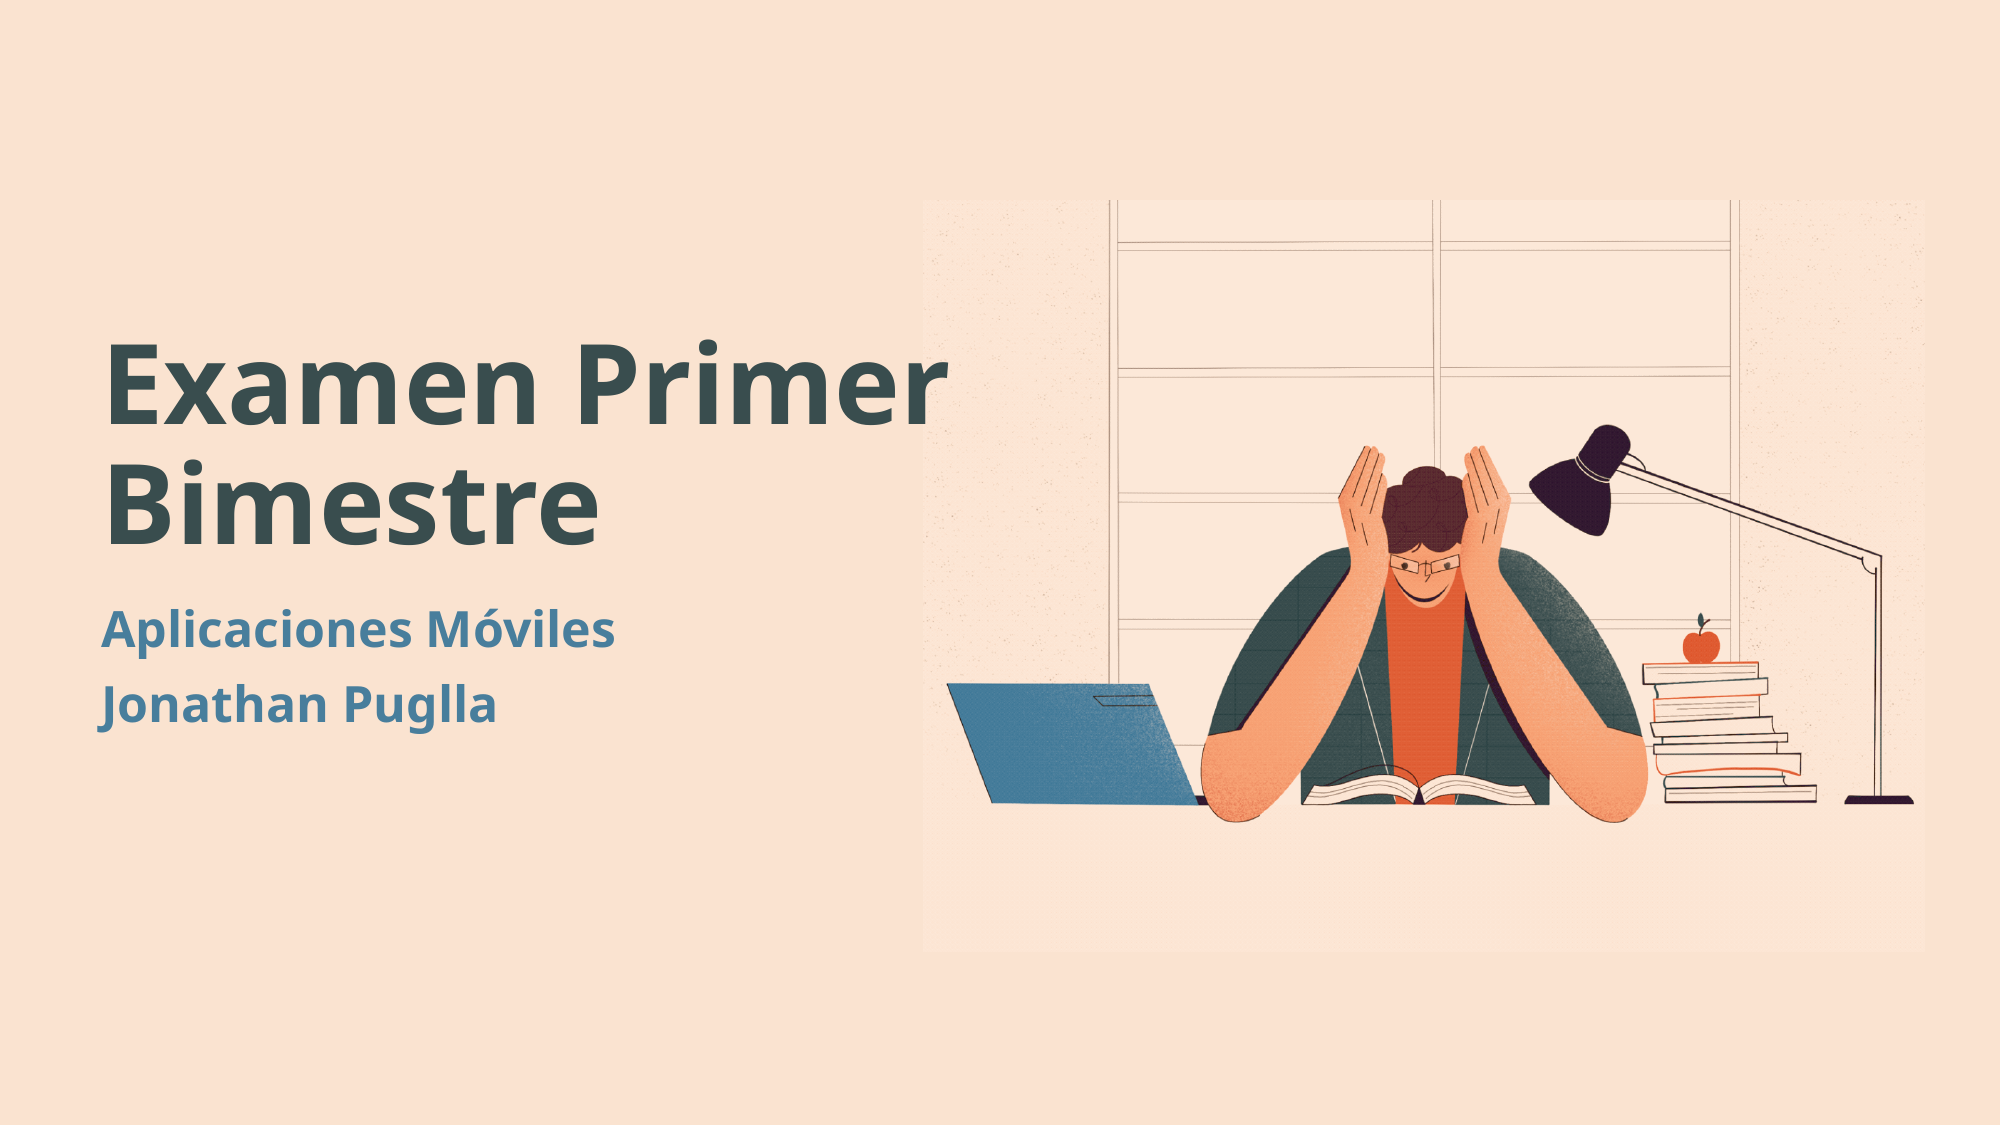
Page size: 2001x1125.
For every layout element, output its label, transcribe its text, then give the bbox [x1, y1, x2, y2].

title Examen Primer Bimestre [86, 233, 923, 576]
subtitle Aplicaciones Móviles Jonathan Puglla [86, 596, 923, 892]
picture [923, 200, 1925, 952]
